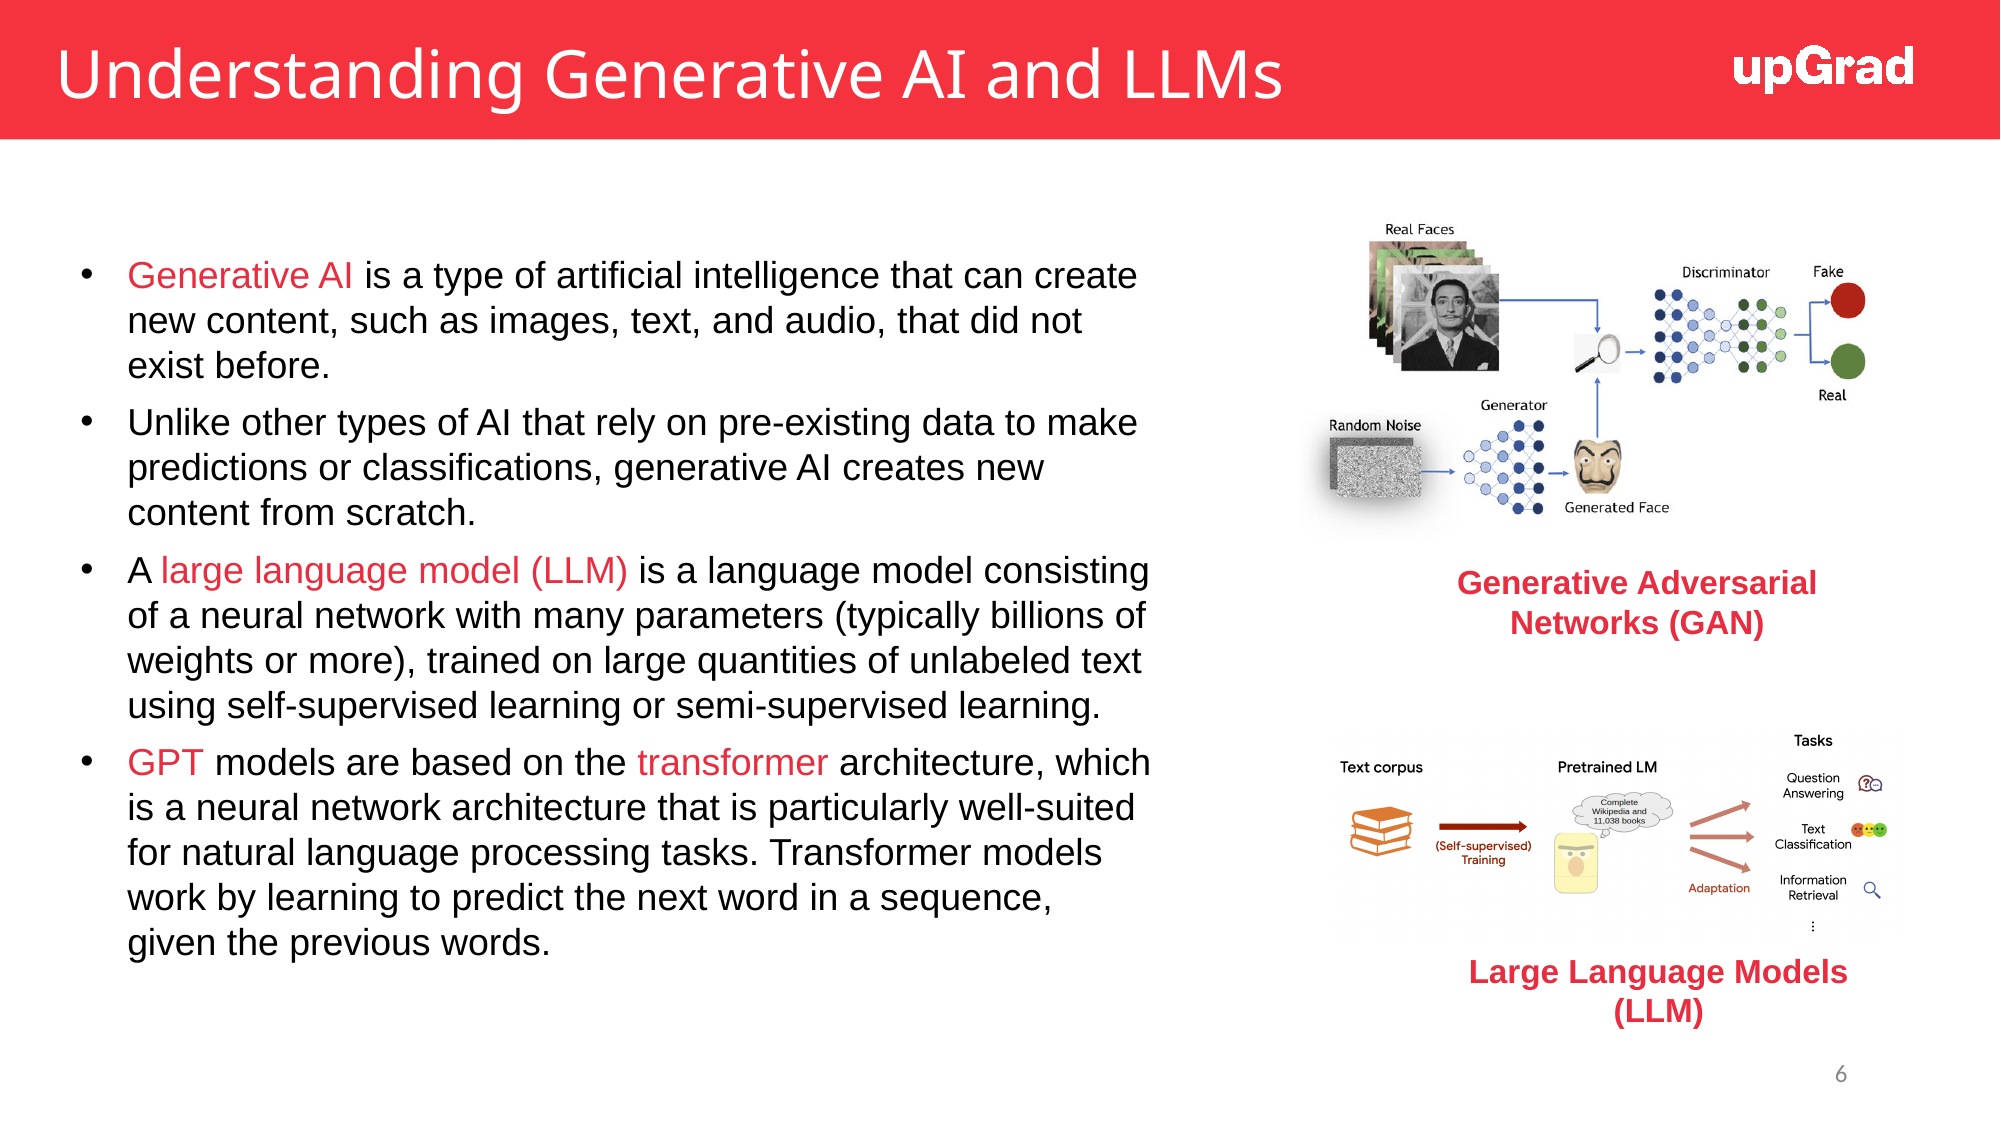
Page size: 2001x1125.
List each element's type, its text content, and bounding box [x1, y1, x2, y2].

slide_number 6 [1412, 1042, 1863, 1103]
picture [1734, 45, 1913, 94]
text_box Generative Adversarial Networks (GAN) [1391, 569, 1884, 649]
title Understanding Generative AI and LLMs [40, 35, 1638, 119]
picture [1294, 200, 1935, 561]
picture [1331, 724, 1898, 941]
text_box Generative AI is a type of artificial intelligence that can create new content, such as images, text, and audio, that did not exist before. Unlike other types of AI that rely on pre-existing data to make predictions or classifications, generative AI creates new content from scratch. A large language model (LLM) is a language model consisting of a neural network with many parameters (typically billions of weights or more), trained on large quantities of unlabeled text using self-supervised learning or semi-supervised learning. GPT models are based on the transformer architecture, which is a neural network architecture that is particularly well-suited for natural language processing tasks. Transformer models work by learning to predict the next word in a sequence, given the previous words. [65, 243, 1167, 971]
text_box Large Language Models (LLM) [1412, 942, 1906, 1037]
